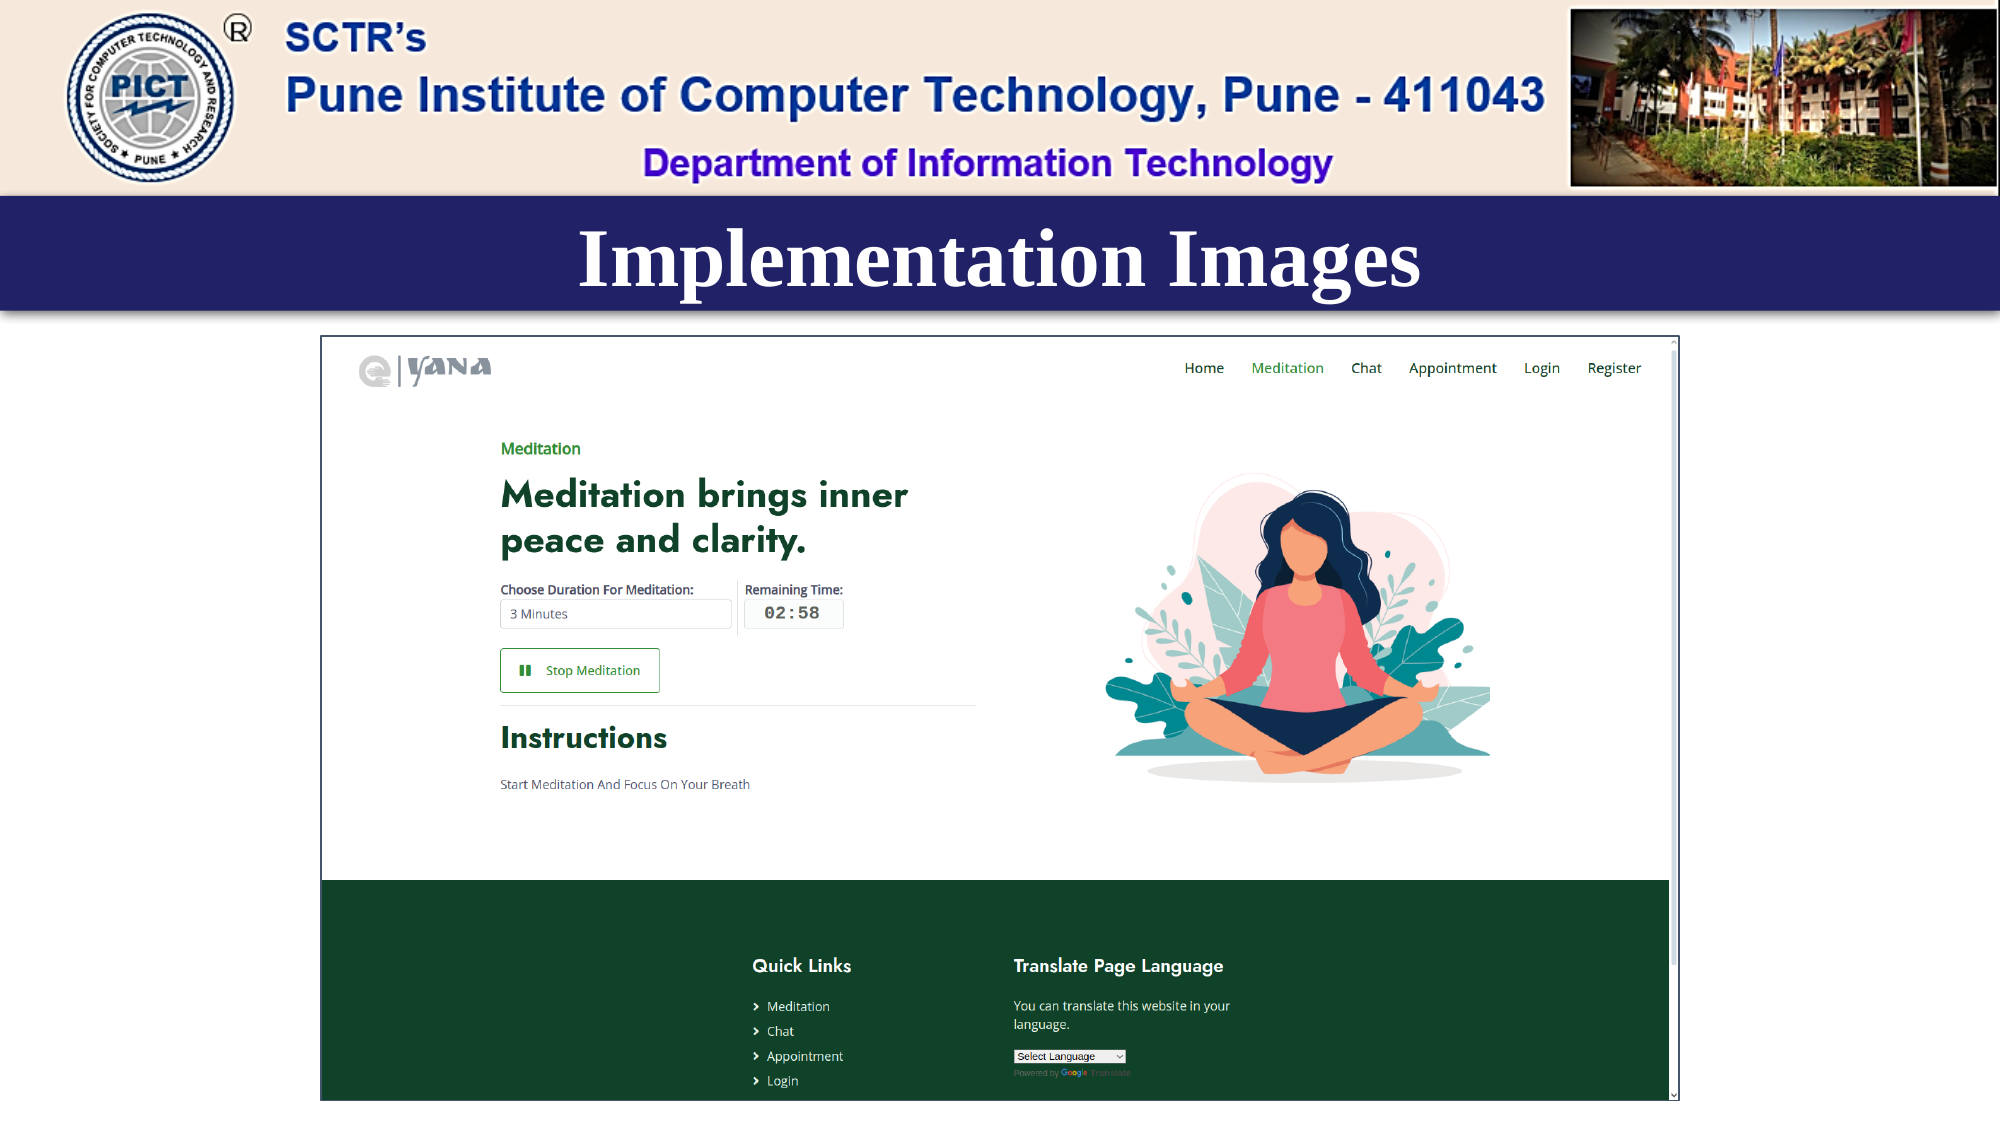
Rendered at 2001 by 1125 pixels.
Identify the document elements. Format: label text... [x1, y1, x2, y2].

picture [321, 336, 1679, 1101]
text_box Implementation Images [0, 207, 2000, 311]
picture [0, 0, 2000, 196]
